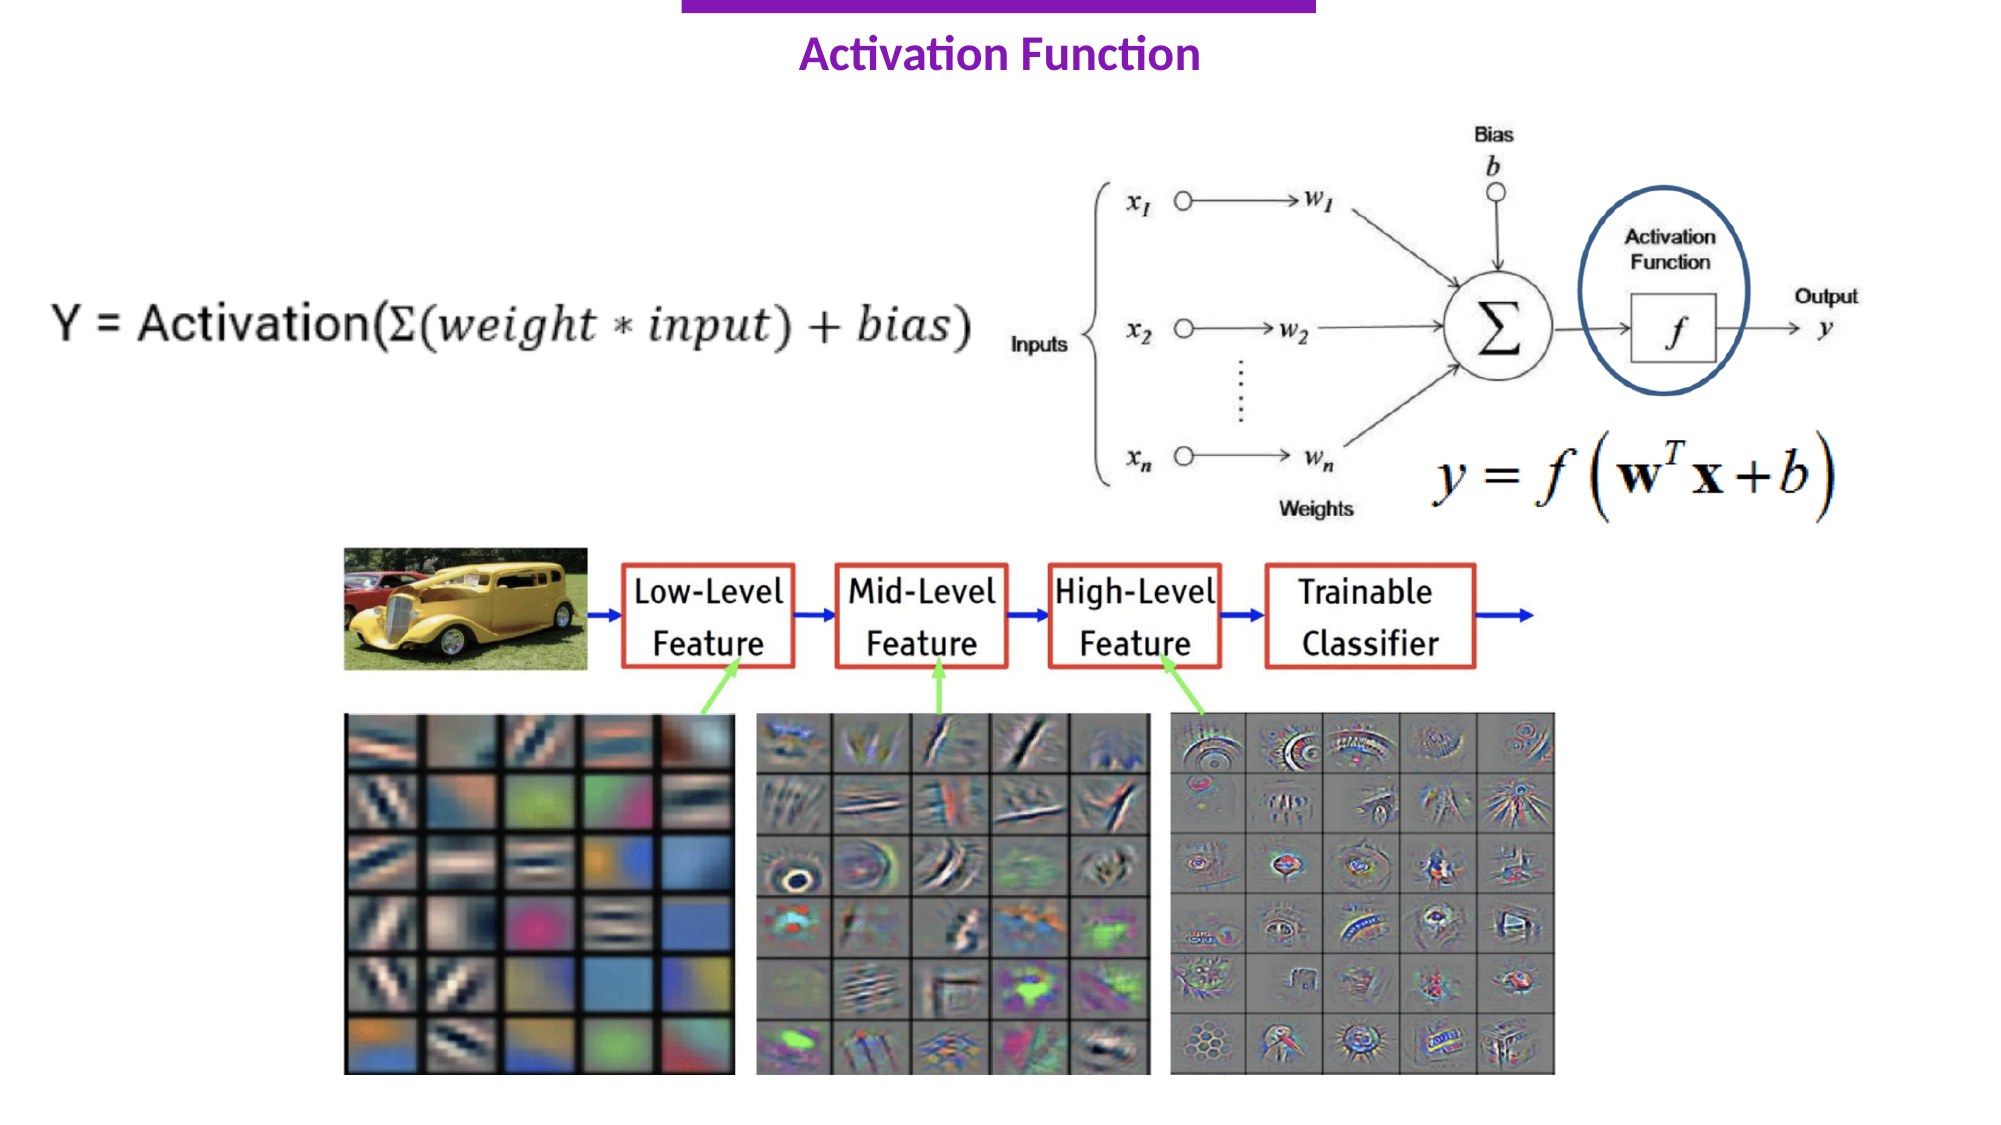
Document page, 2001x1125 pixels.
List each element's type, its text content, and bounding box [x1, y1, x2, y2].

picture [22, 88, 1871, 1075]
text_box Activation Function [637, 13, 1363, 89]
text_box [681, 0, 1317, 13]
